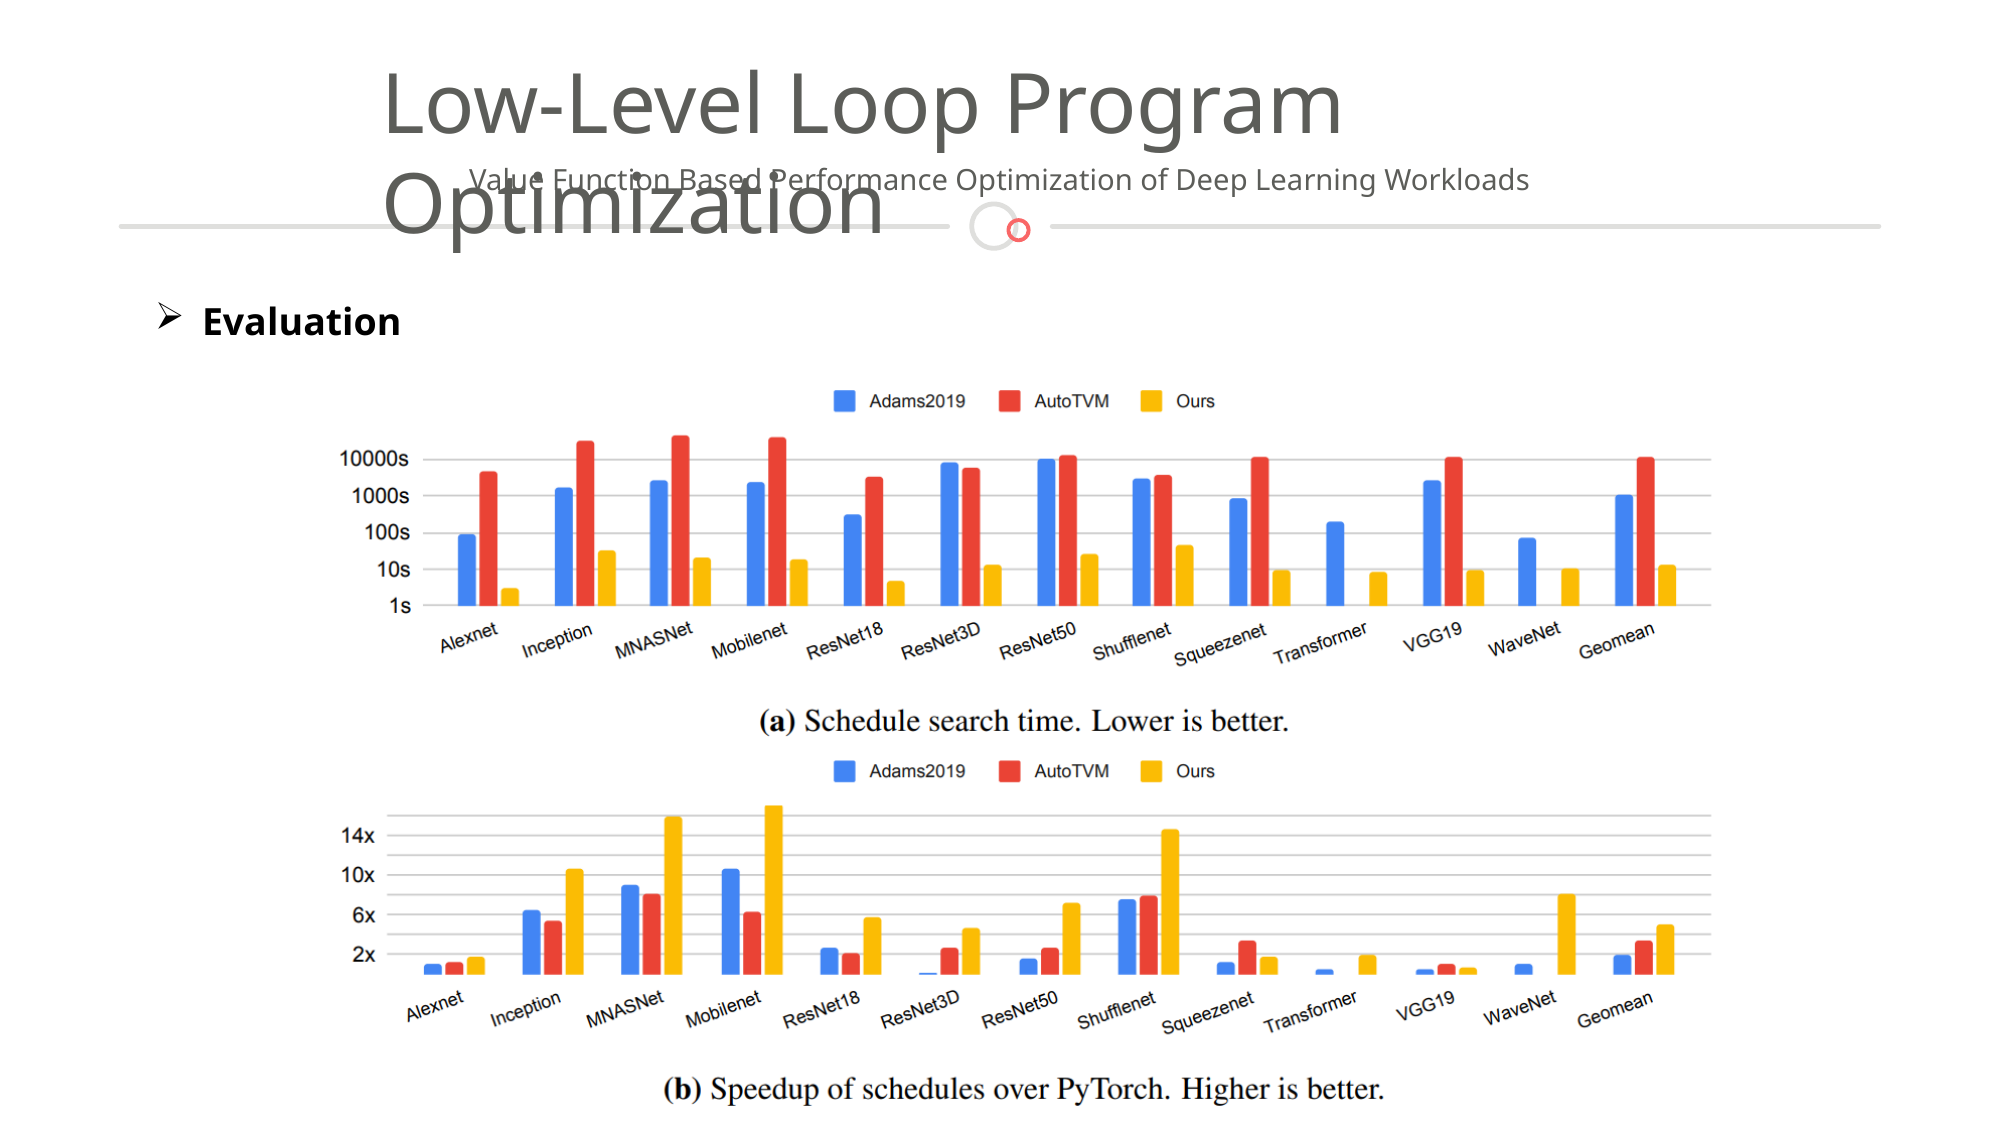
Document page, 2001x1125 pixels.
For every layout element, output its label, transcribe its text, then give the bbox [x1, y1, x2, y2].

text_box Evaluation [140, 290, 773, 351]
picture [274, 373, 1808, 1119]
text_box Low-Level Loop Program Optimization [366, 251, 1695, 258]
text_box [121, 201, 1879, 251]
text_box Low-Level Loop Program Optimization [366, 42, 1695, 201]
